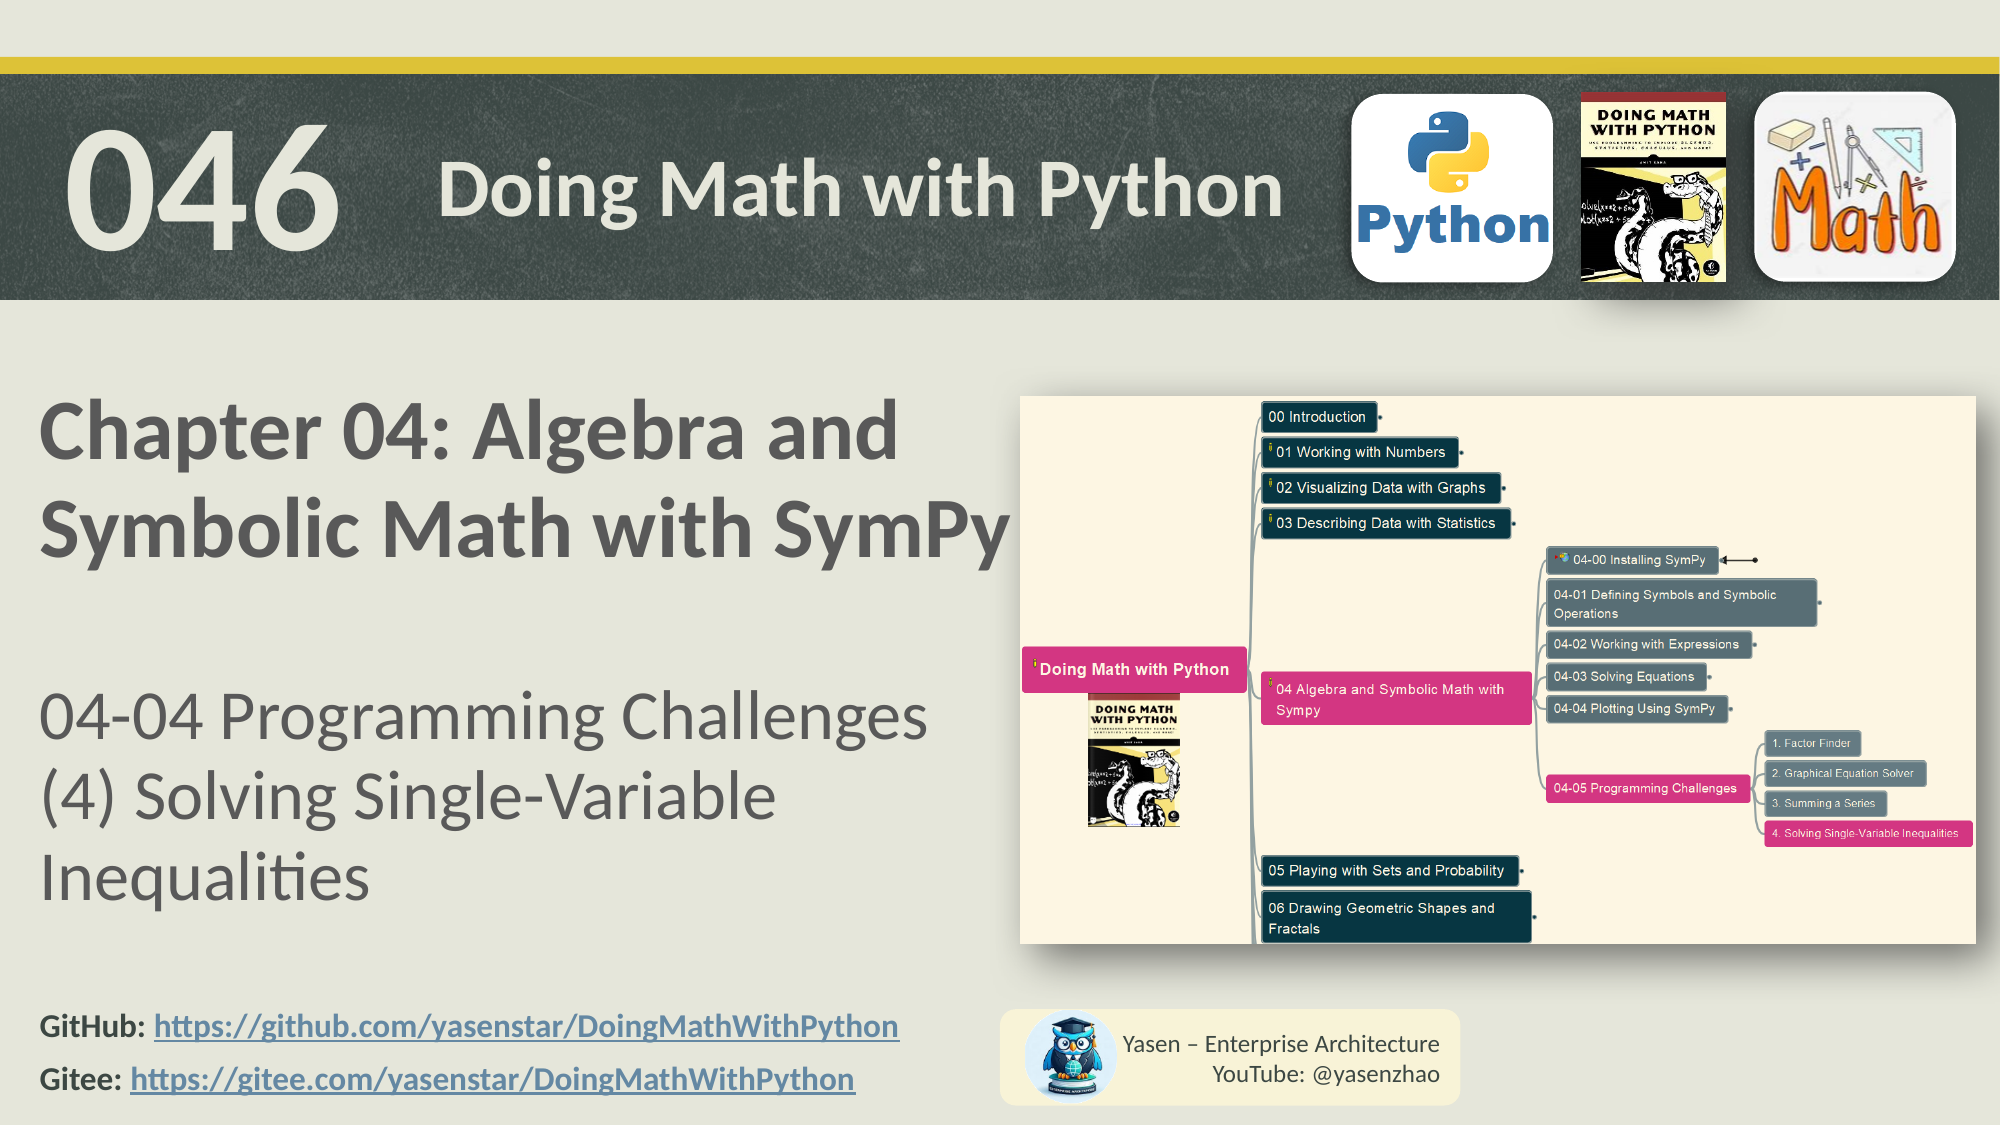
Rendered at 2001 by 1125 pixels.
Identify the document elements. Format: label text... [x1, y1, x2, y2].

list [1020, 396, 1976, 944]
text_box 046 [48, 132, 359, 244]
text_box GitHub: https://github.com/yasenstar/DoingMathWithPython Gitee: https://gitee.com/yasenstar/DoingMathWithPython [24, 997, 950, 1112]
title Doing Math with Python [422, 76, 1323, 300]
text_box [999, 1009, 1461, 1106]
text_box Chapter 04: Algebra and Symbolic Math with SymPy 04-04 Programming Challenges (4) Solving Single-Variable Inequalities [24, 355, 1034, 942]
picture [0, 74, 2000, 300]
